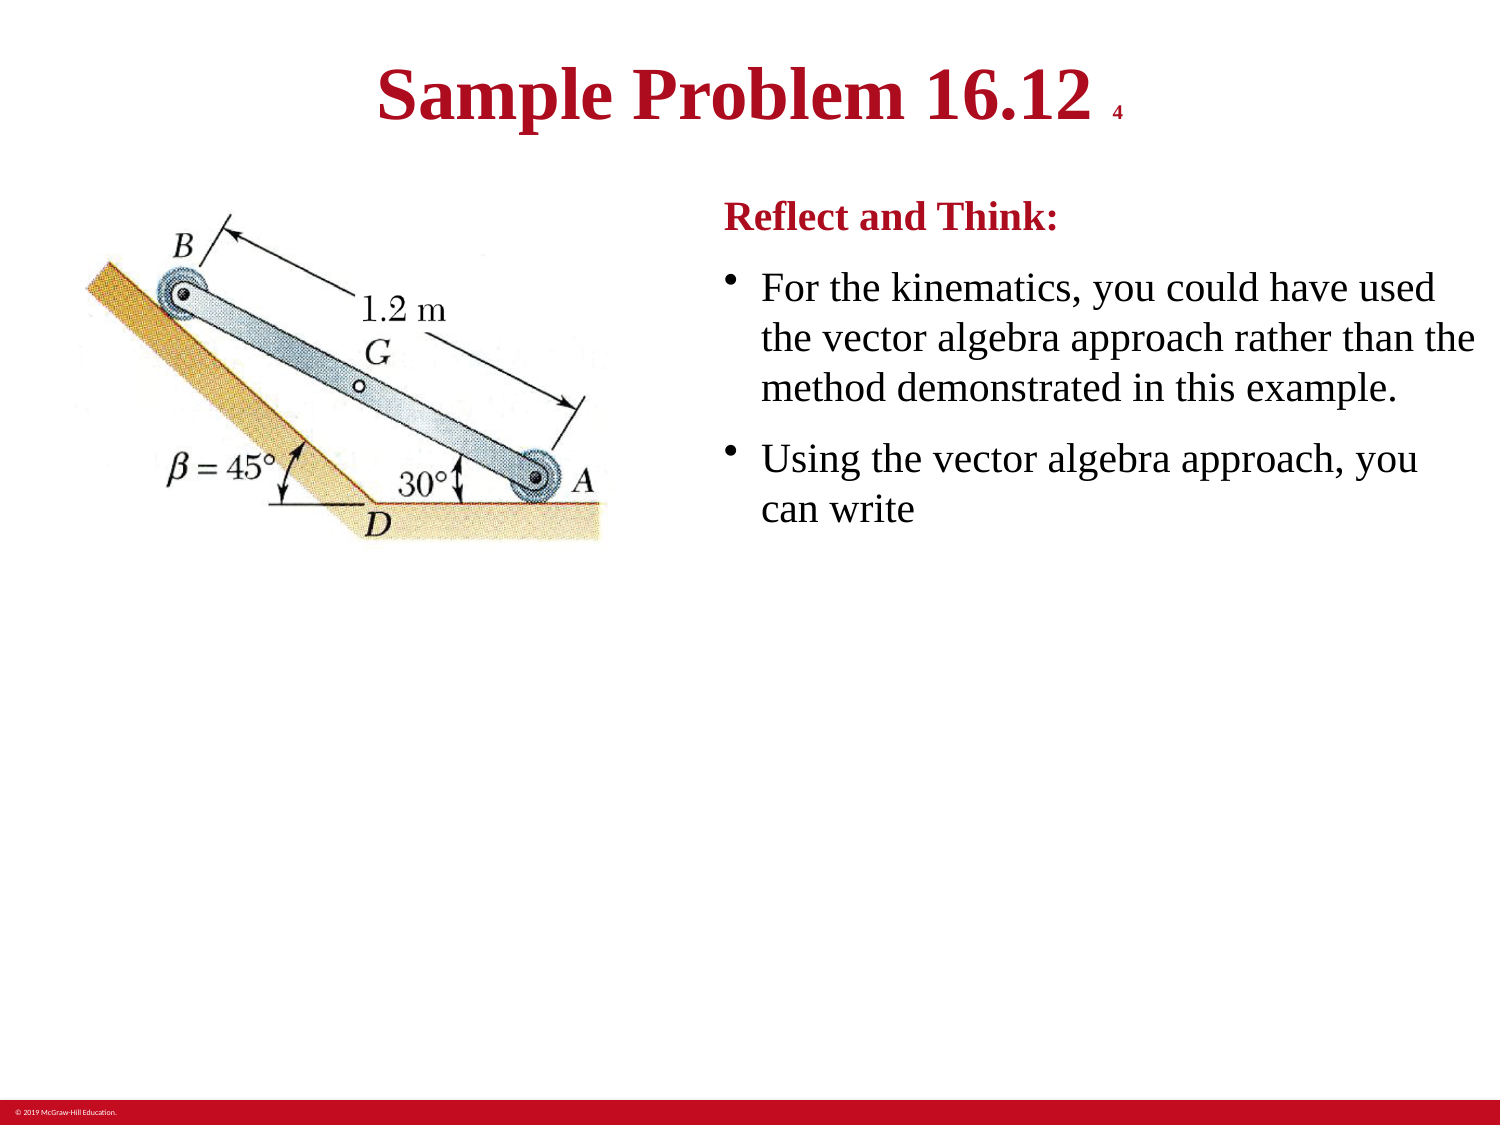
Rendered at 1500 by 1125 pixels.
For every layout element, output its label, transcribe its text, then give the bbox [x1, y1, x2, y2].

title Sample Problem 16.12 4 [75, 37, 1425, 138]
picture [70, 201, 616, 553]
